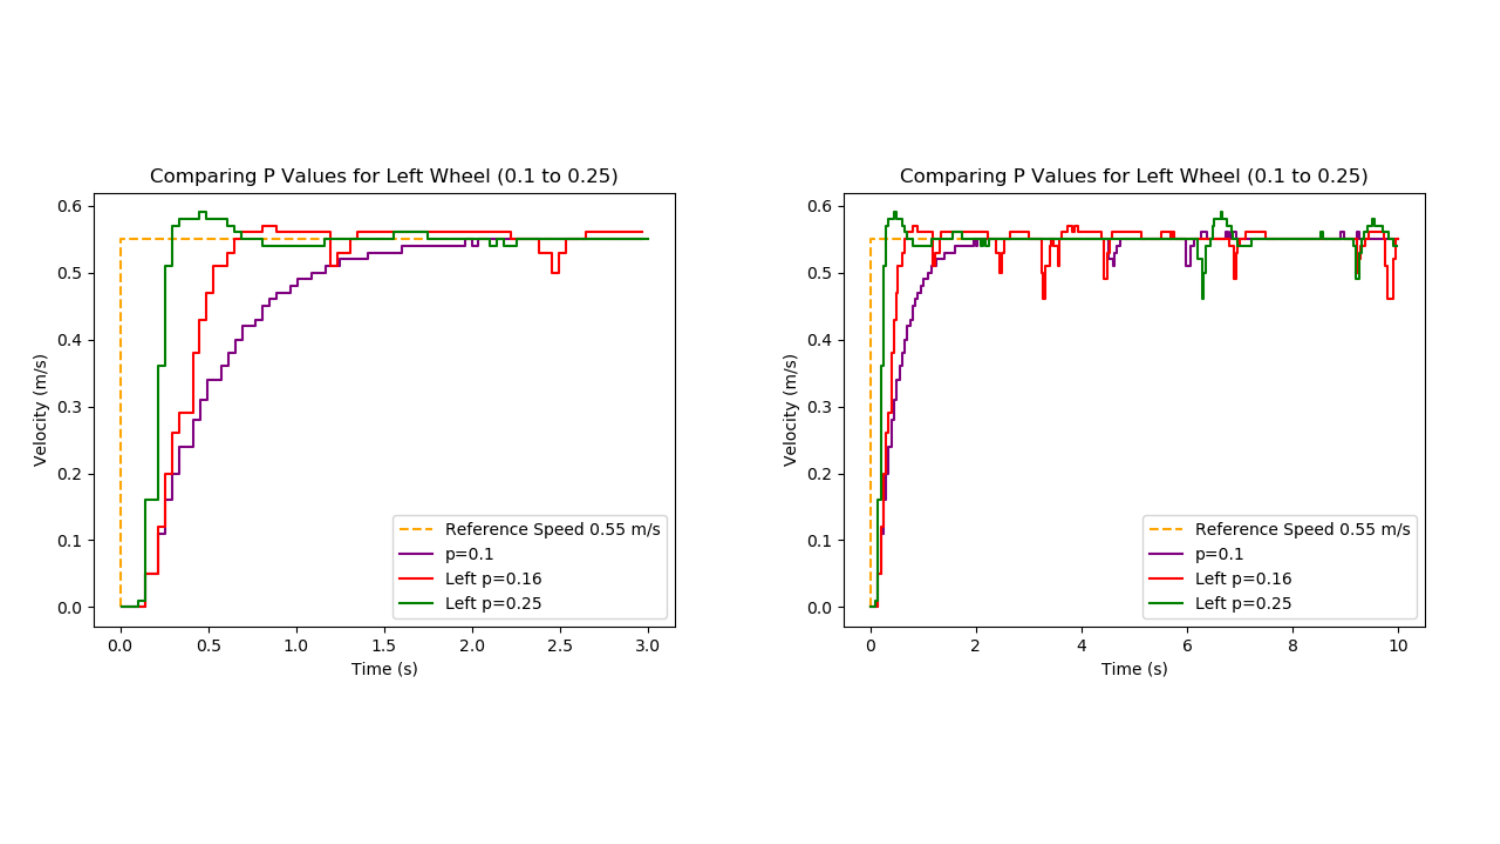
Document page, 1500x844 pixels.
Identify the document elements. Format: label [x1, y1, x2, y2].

picture [0, 125, 1500, 689]
